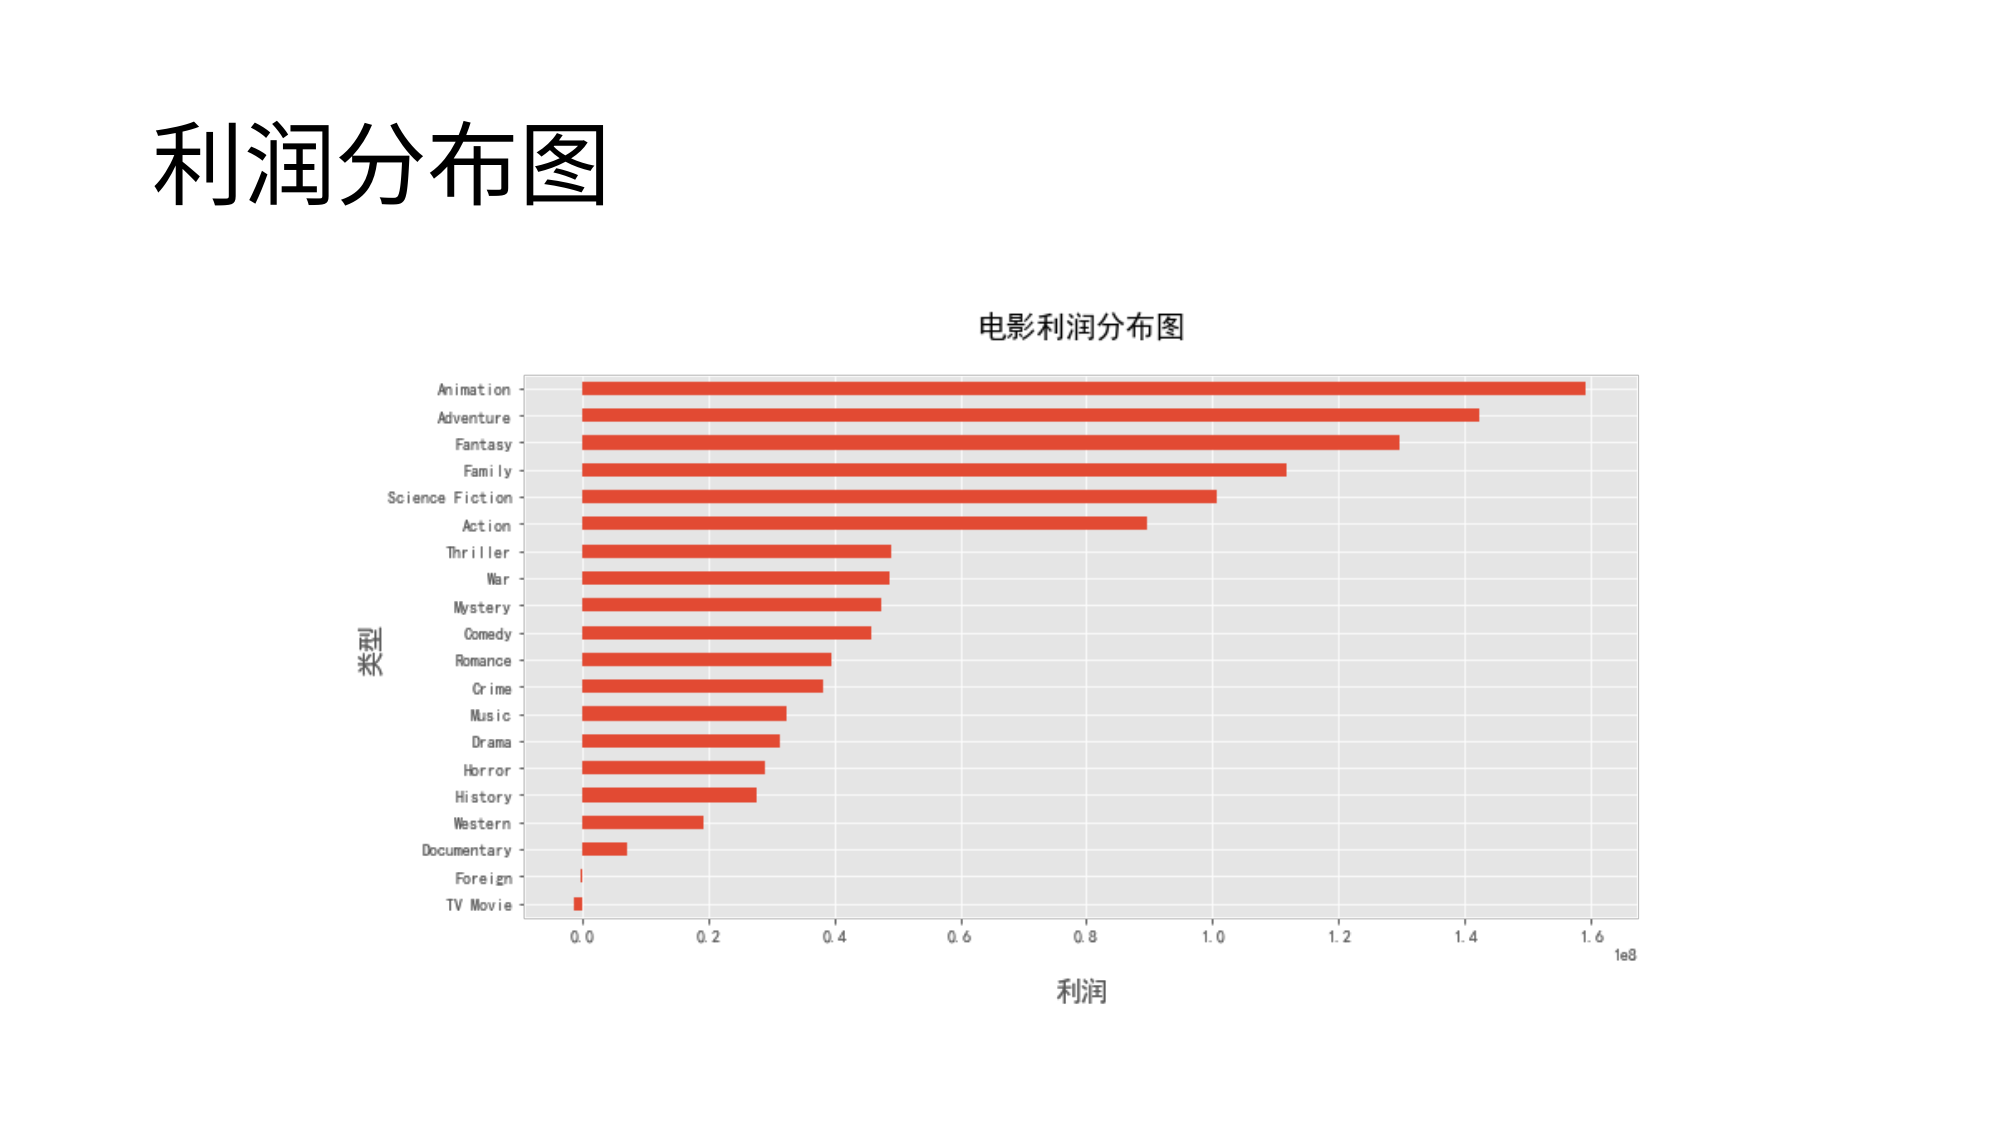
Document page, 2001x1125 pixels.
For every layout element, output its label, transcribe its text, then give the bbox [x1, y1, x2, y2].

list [345, 299, 1654, 1014]
title 利润分布图 [137, 59, 1863, 278]
